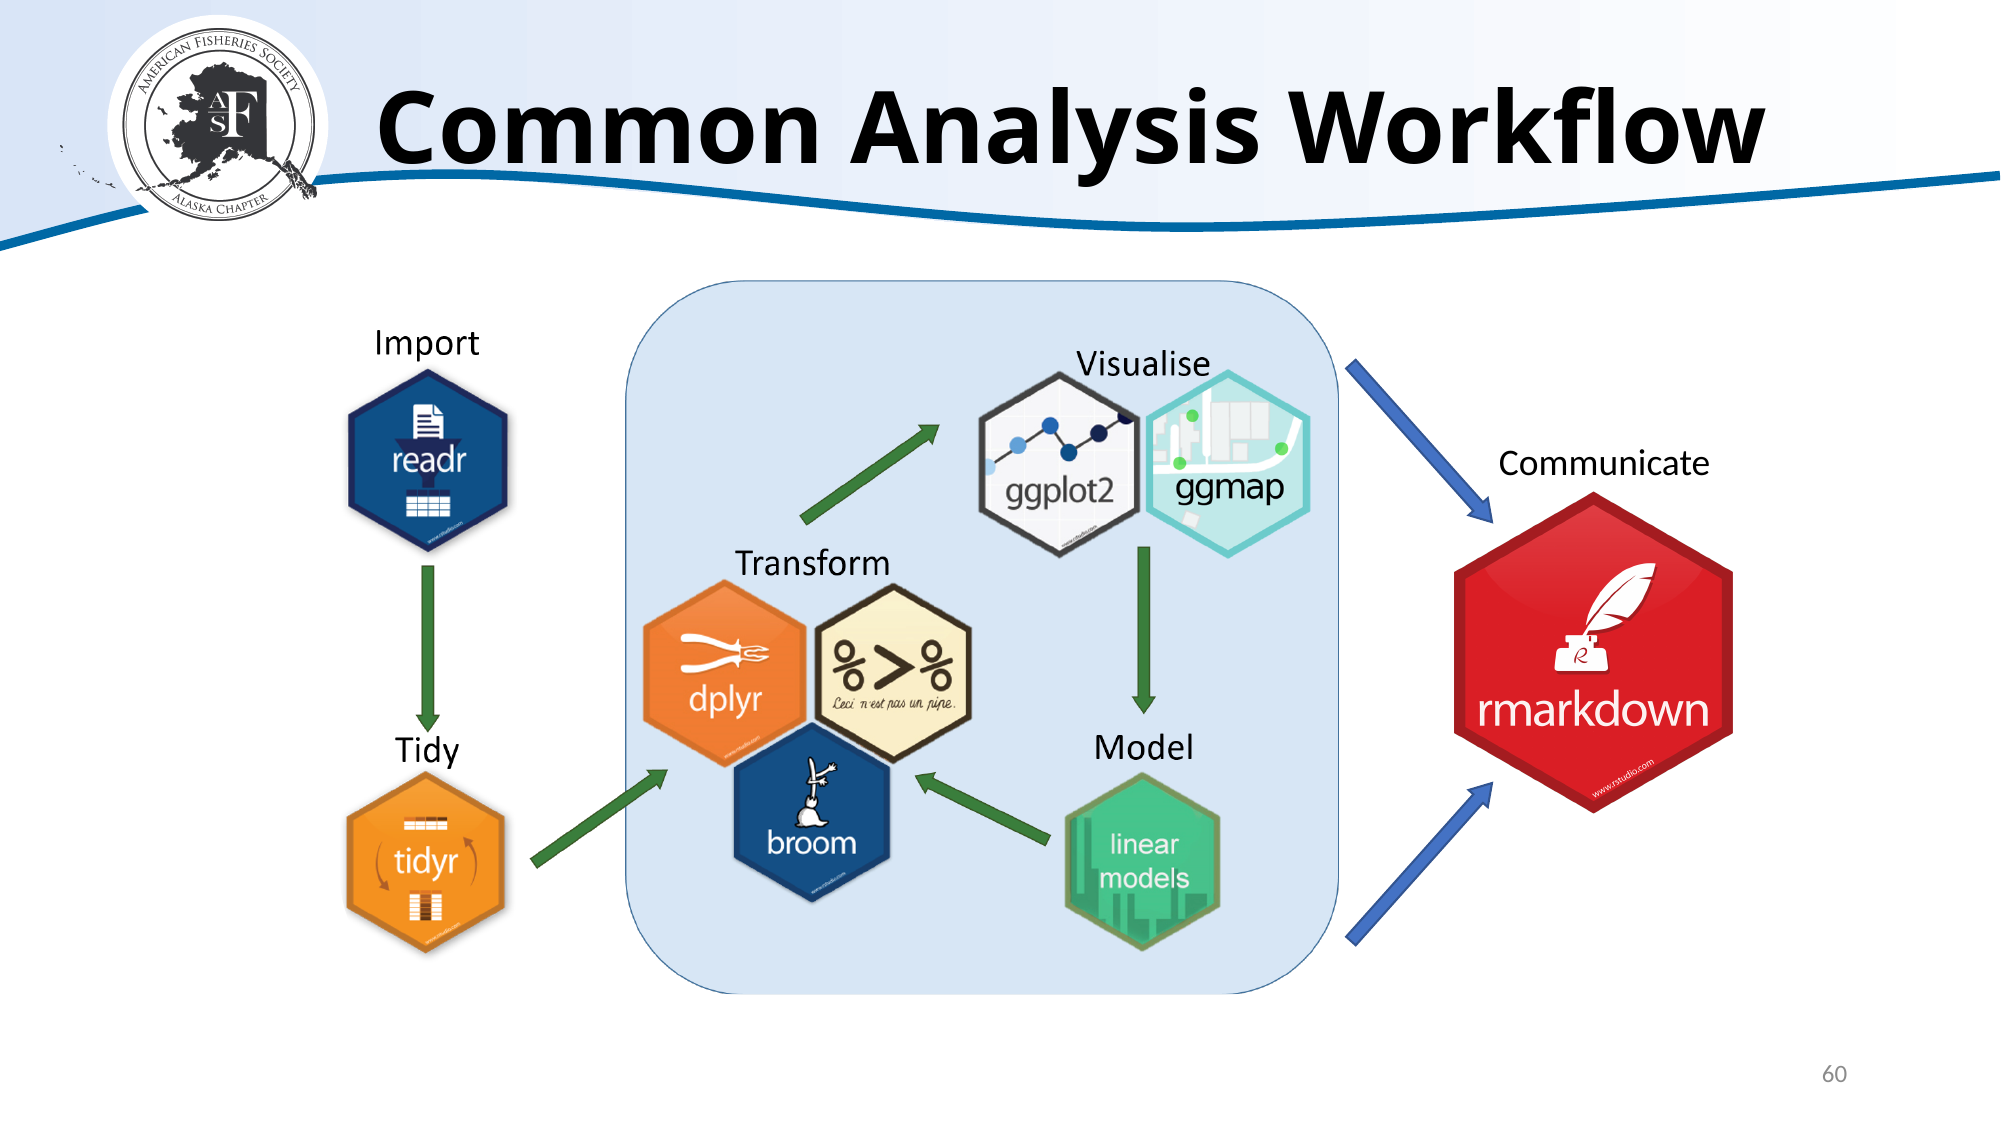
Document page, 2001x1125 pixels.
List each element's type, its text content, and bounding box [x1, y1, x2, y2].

text_box Communicate [1484, 430, 1751, 491]
picture [1454, 491, 1733, 814]
picture [60, 28, 317, 221]
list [339, 280, 1352, 995]
slide_number 60 [1412, 1042, 1863, 1103]
text_box [1352, 358, 1475, 491]
title Common Analysis Workflow [359, 30, 1863, 232]
text_box [1352, 814, 1475, 947]
